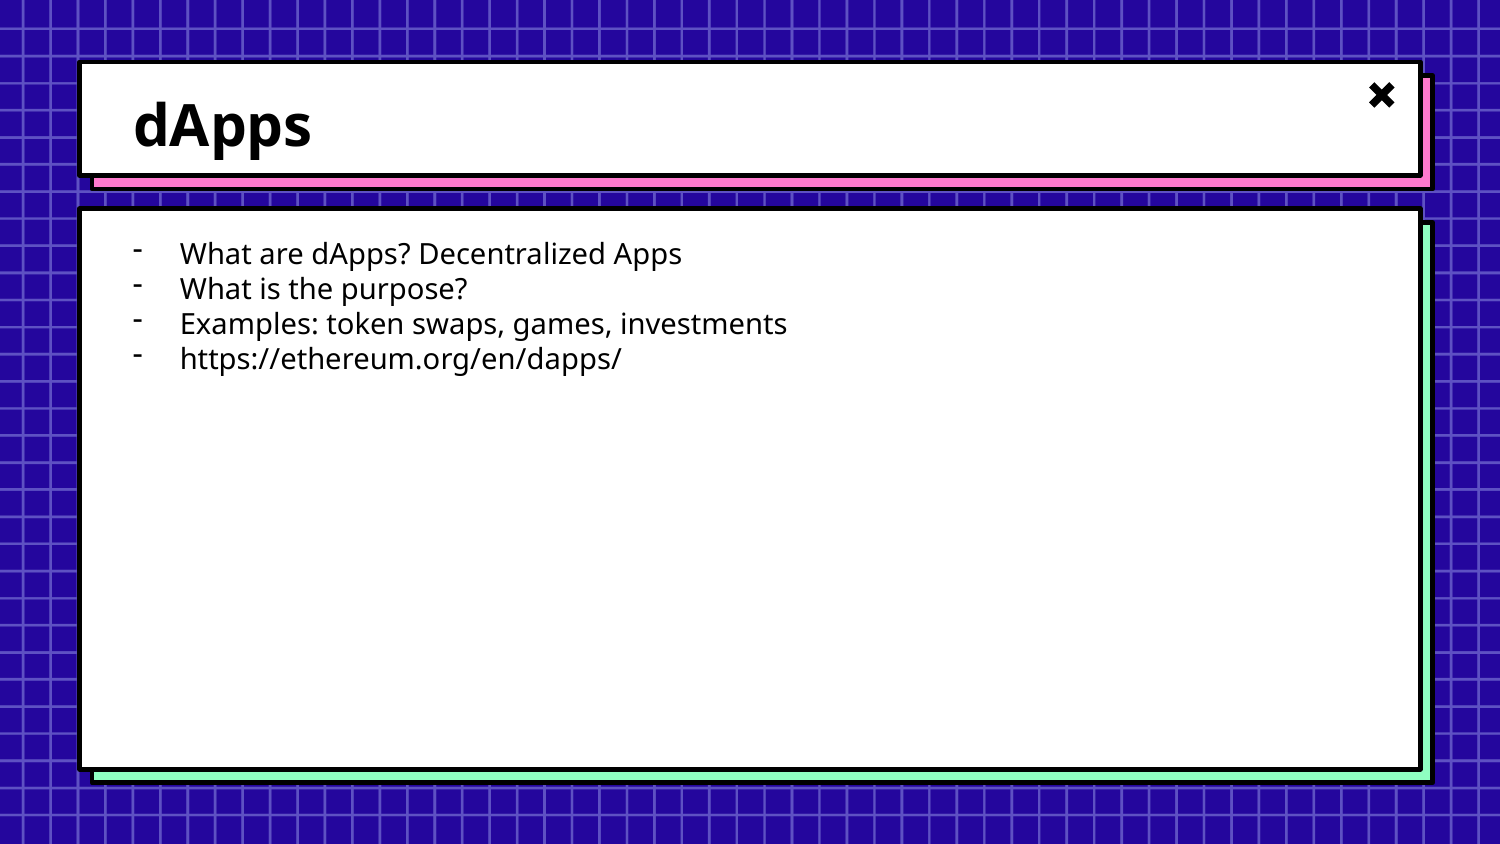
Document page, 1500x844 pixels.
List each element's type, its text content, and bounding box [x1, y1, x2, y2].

text_box What are dApps? Decentralized Apps What is the purpose? Examples: token swaps, games, investments https://ethereum.org/en/dapps/ [116, 226, 1384, 738]
title dApps [118, 72, 1382, 167]
picture [0, 0, 1500, 844]
